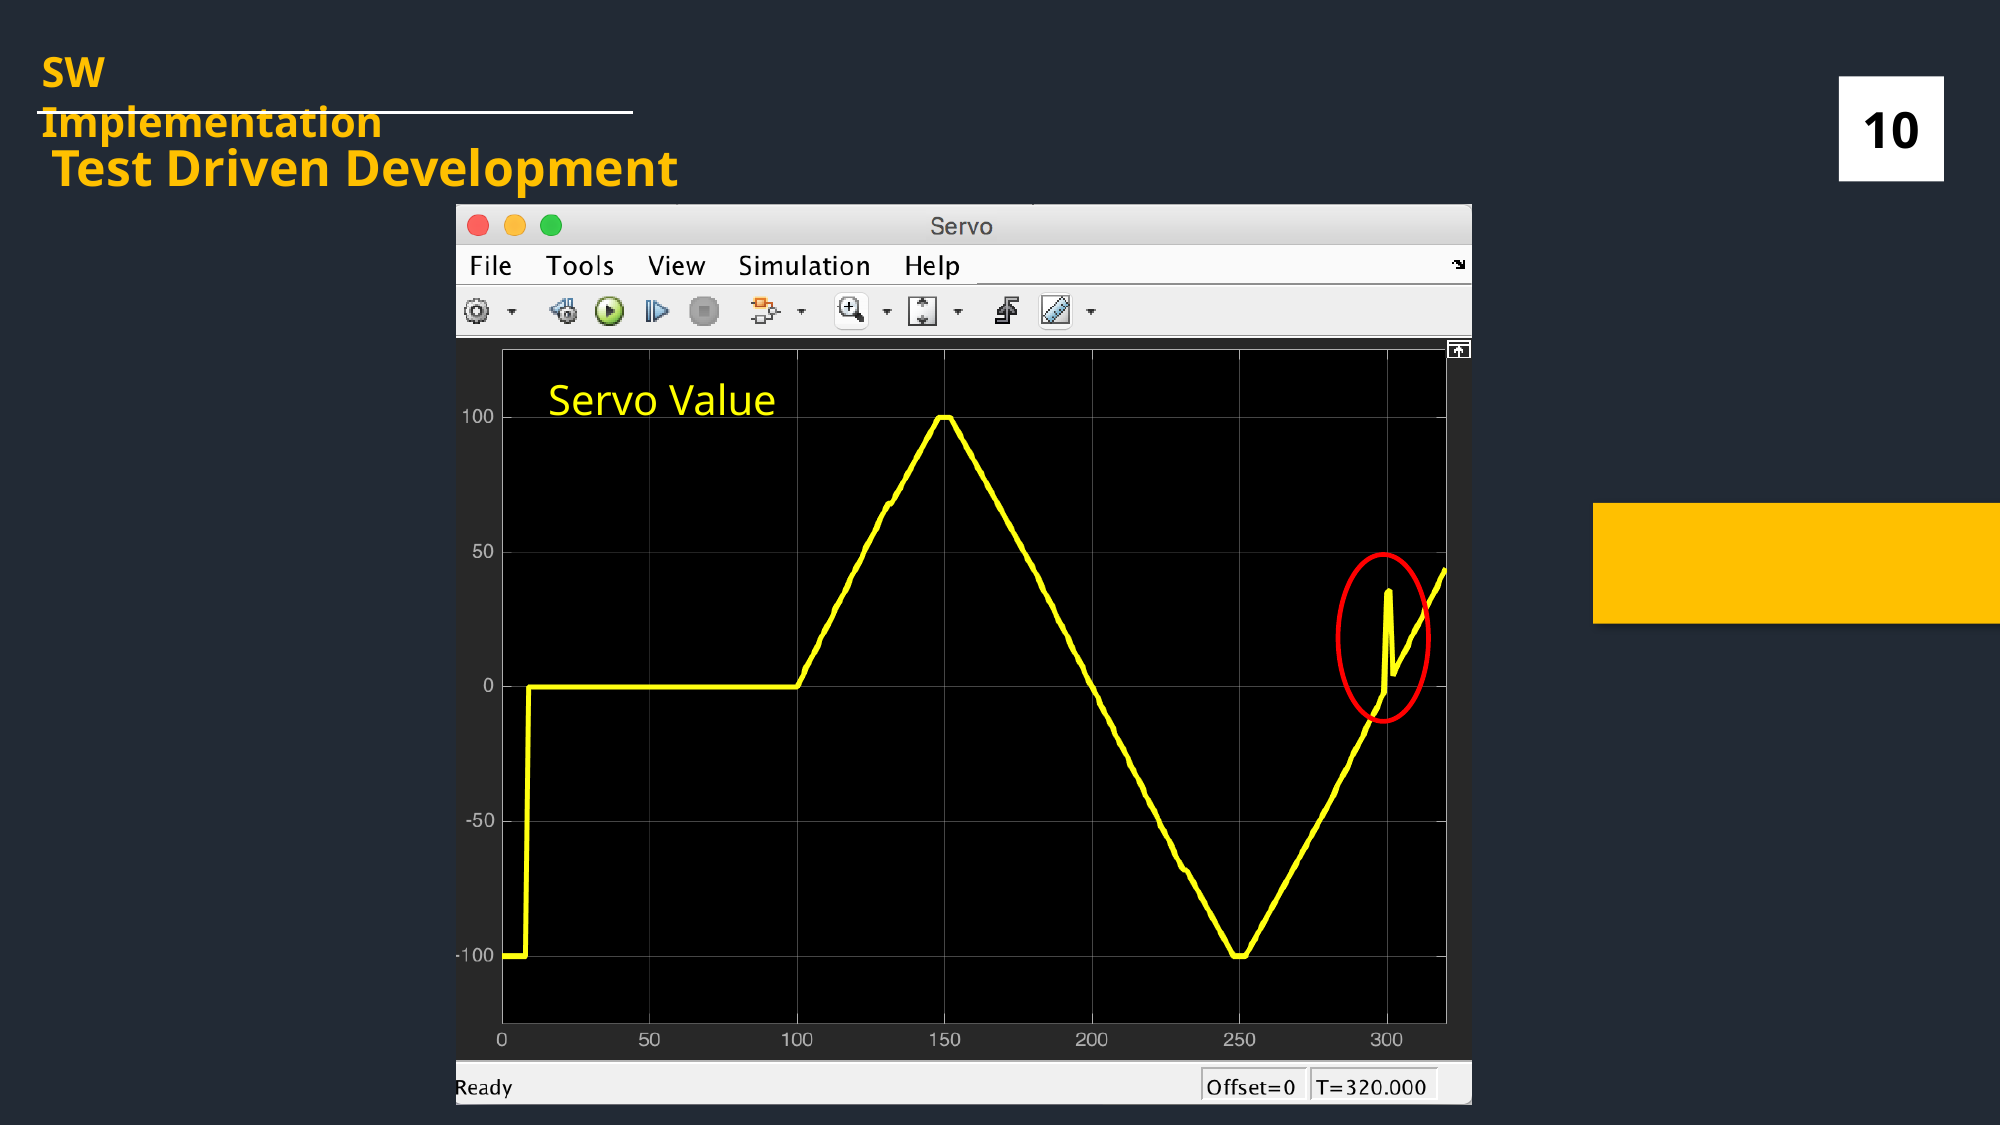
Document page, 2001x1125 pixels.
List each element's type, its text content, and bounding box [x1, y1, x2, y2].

picture [455, 204, 1472, 1105]
text_box Test Driven Development [36, 128, 841, 204]
text_box [1592, 501, 2000, 625]
text_box 10 [1838, 75, 1945, 182]
text_box SW Implementation [26, 38, 456, 154]
